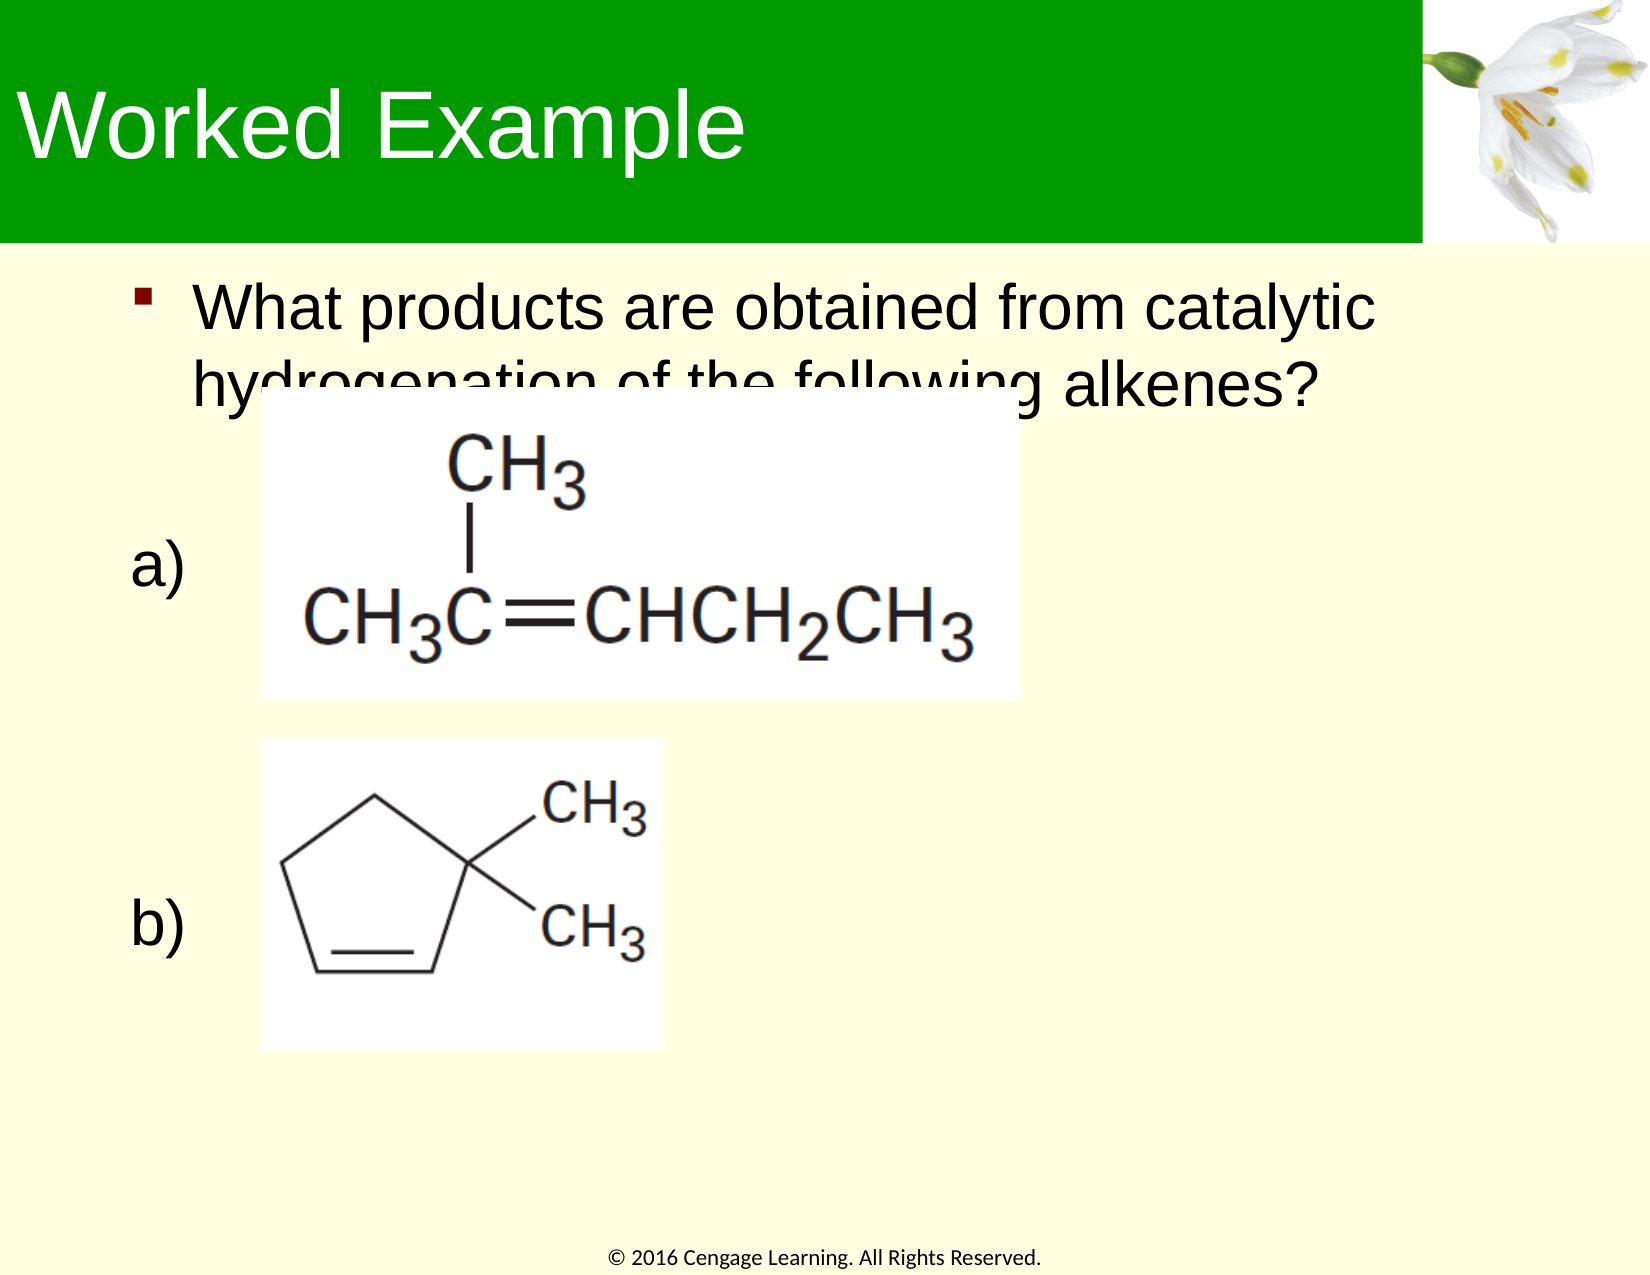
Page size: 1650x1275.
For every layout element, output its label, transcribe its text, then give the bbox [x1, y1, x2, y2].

title Worked Example [0, 0, 1417, 241]
picture [262, 737, 663, 1051]
list What products are obtained from catalytic hydrogenation of the following alkenes? a) b) [113, 257, 1595, 1207]
picture [262, 387, 1019, 701]
picture [1422, 0, 1650, 244]
